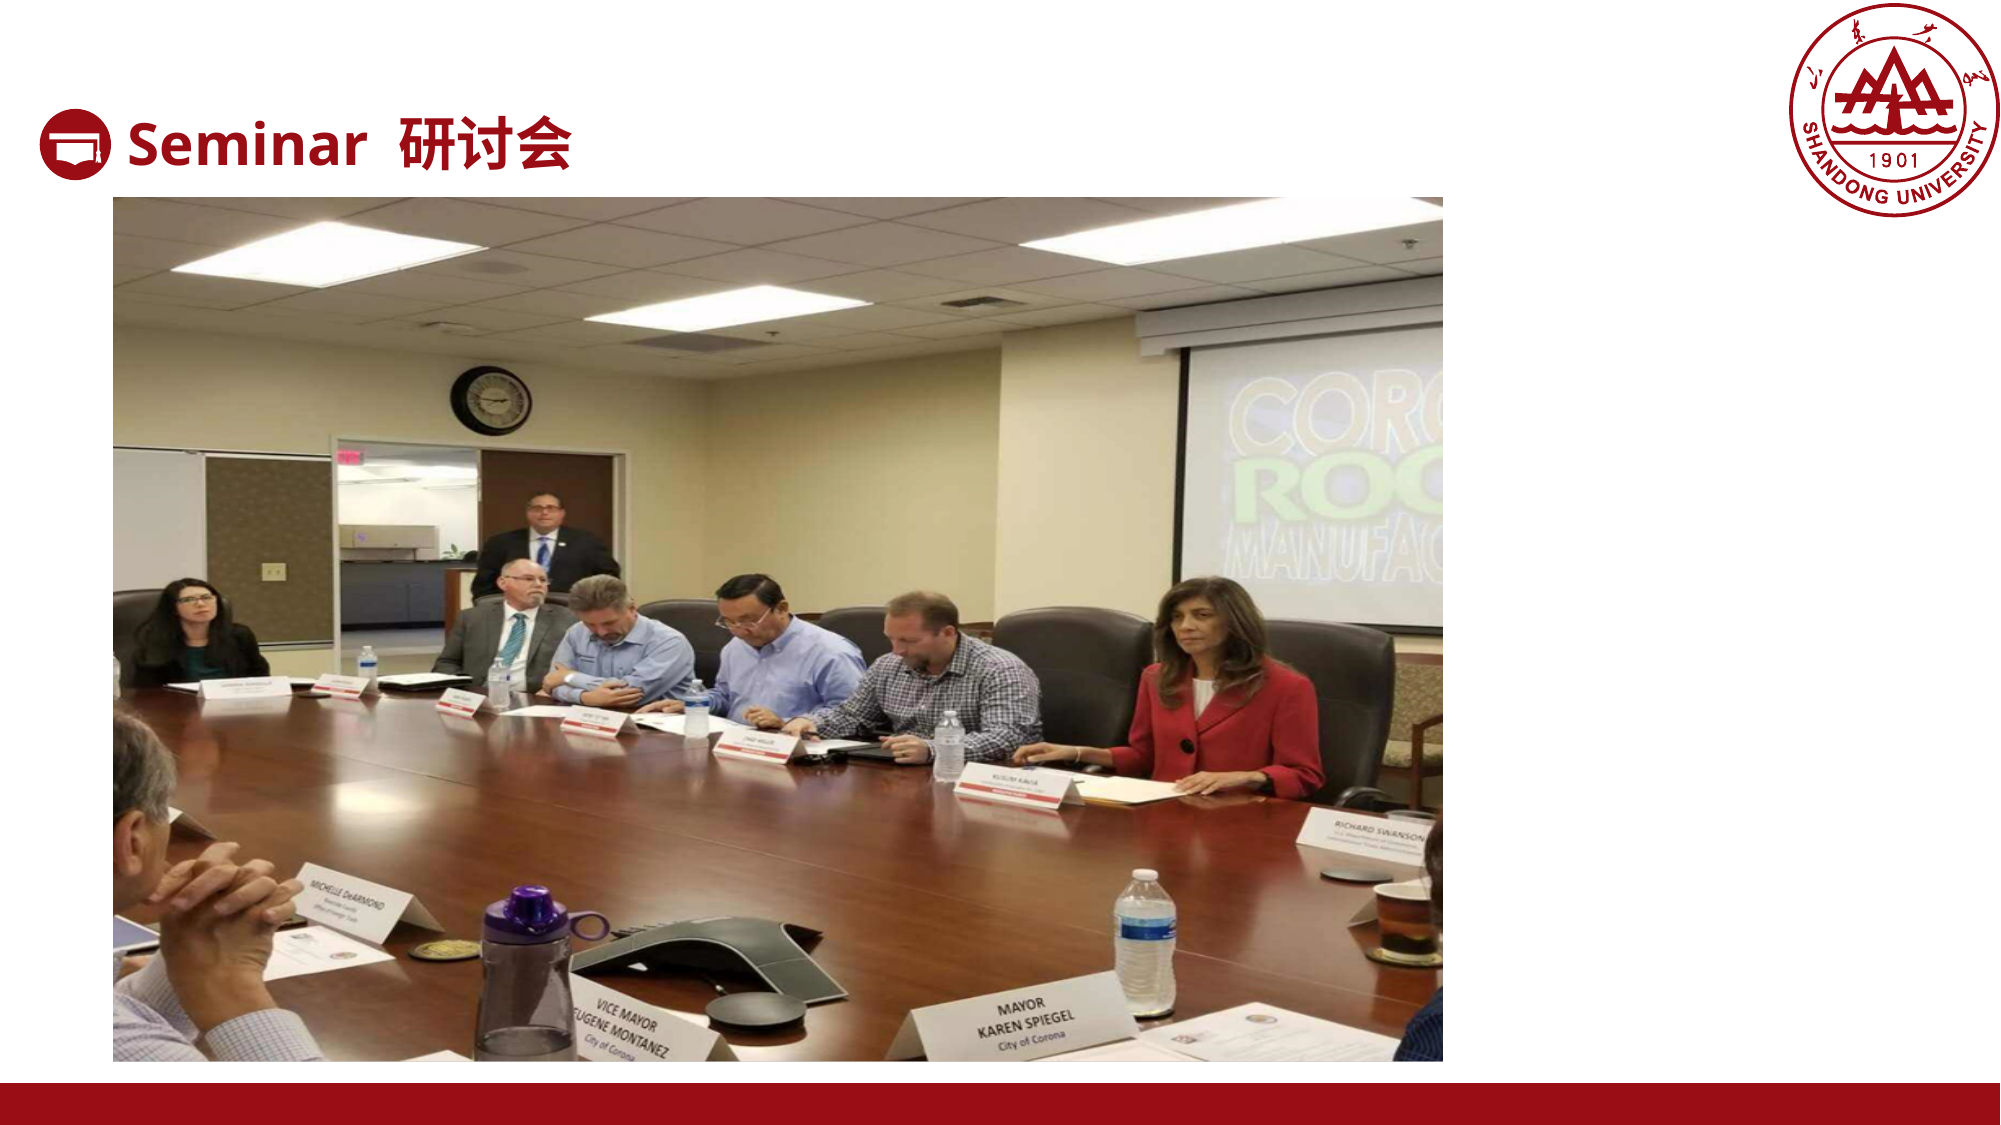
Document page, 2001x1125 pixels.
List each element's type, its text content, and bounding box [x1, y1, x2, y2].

list Seminar 研讨会 [113, 107, 1534, 181]
picture [113, 197, 1443, 1063]
